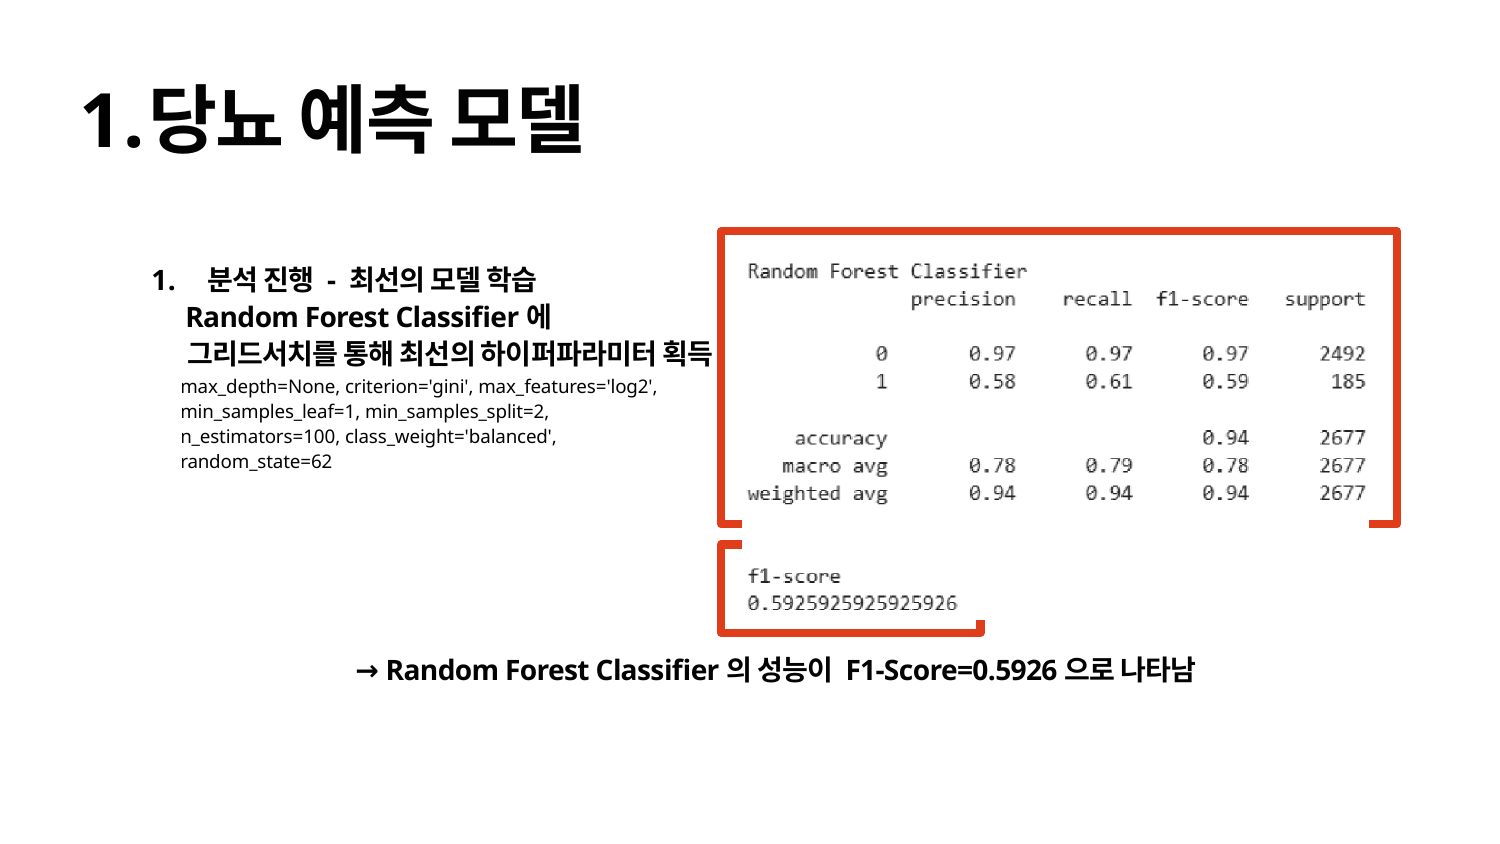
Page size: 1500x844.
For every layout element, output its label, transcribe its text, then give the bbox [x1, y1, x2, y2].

text_box → Random Forest Classifier의 성능이 F1-Score=0.5926으로 나타남 [340, 648, 1394, 686]
text_box max_depth=None, criterion='gini', max_features='log2', min_samples_leaf=1, min_samples_split=2, n_estimators=100, class_weight='balanced', random_state=62 [165, 371, 742, 472]
text_box [721, 231, 1397, 525]
picture [742, 253, 1369, 620]
text_box [721, 544, 981, 633]
text_box 당뇨 예측 모델 [64, 72, 691, 163]
text_box 분석 진행 - 최선의 모델 학습 Random Forest Classifier에 그리드서치를 통해 최선의 하이퍼파라미터 획득 [136, 257, 742, 371]
